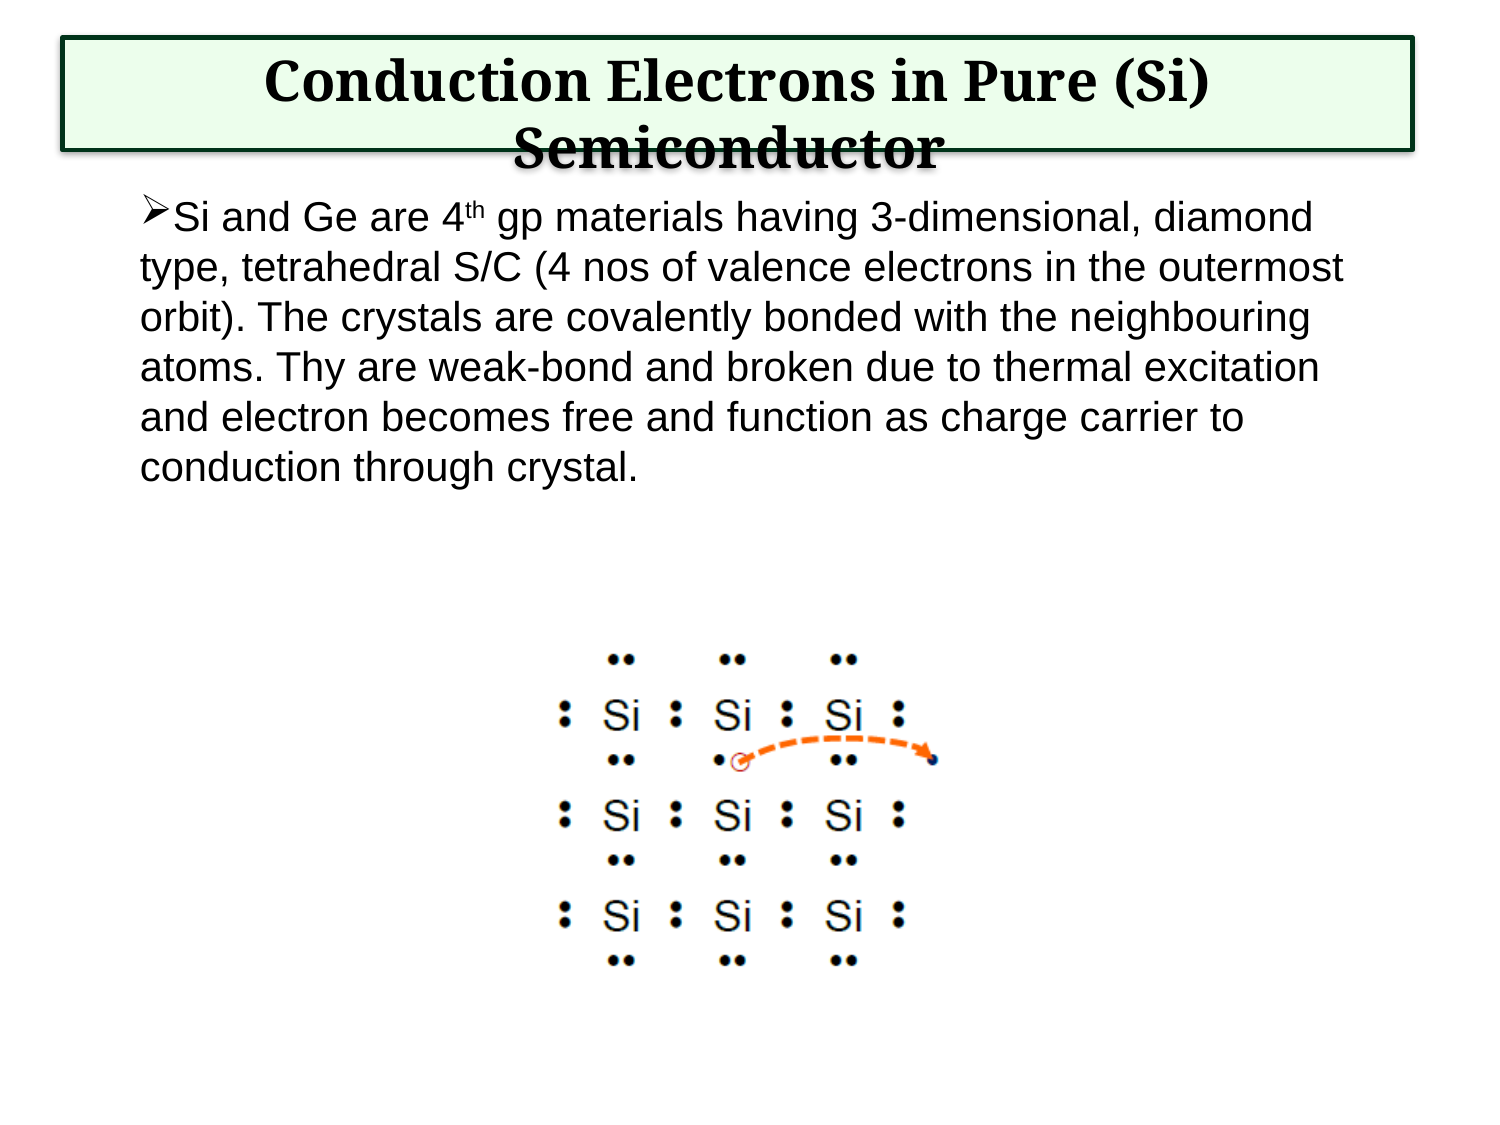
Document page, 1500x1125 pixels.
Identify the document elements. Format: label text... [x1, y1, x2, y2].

text_box Conduction Electrons in Pure (Si) Semiconductor [62, 37, 1413, 150]
picture [509, 637, 966, 985]
text_box Si and Ge are 4th gp materials having 3-dimensional, diamond type, tetrahedral S/C (4 nos of valence electrons in the outermost orbit). The crystals are covalently bonded with the neighbouring atoms. Thy are weak-bond and broken due to thermal excitation and electron becomes free and function as charge carrier to conduction through crystal. [124, 137, 1371, 543]
